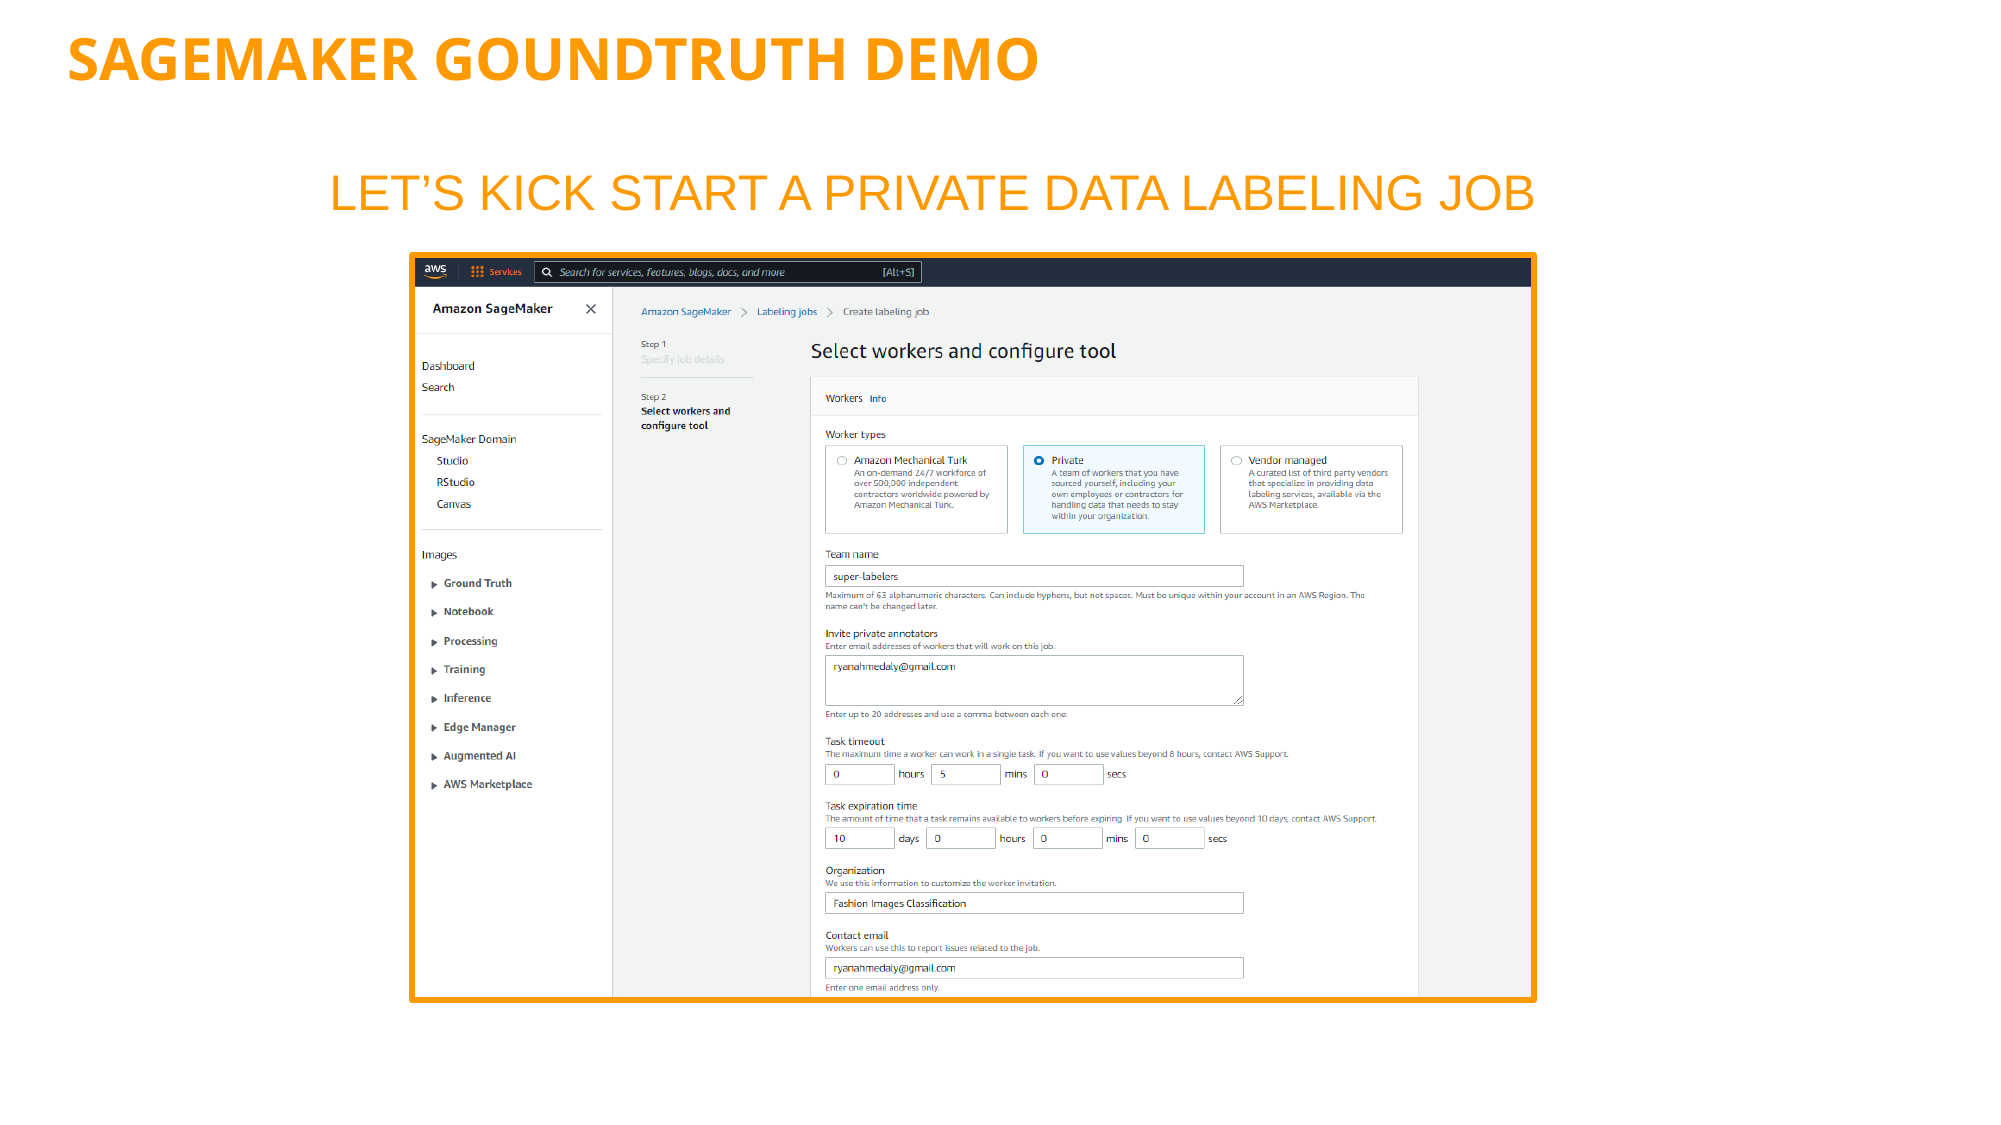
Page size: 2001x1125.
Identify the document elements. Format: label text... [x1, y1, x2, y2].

text_box SAGEMAKER GOUNDTRUTH DEMO [52, 14, 1786, 100]
text_box LET’S KICK START A PRIVATE DATA LABELING JOB [314, 153, 1552, 229]
picture [415, 258, 1531, 997]
